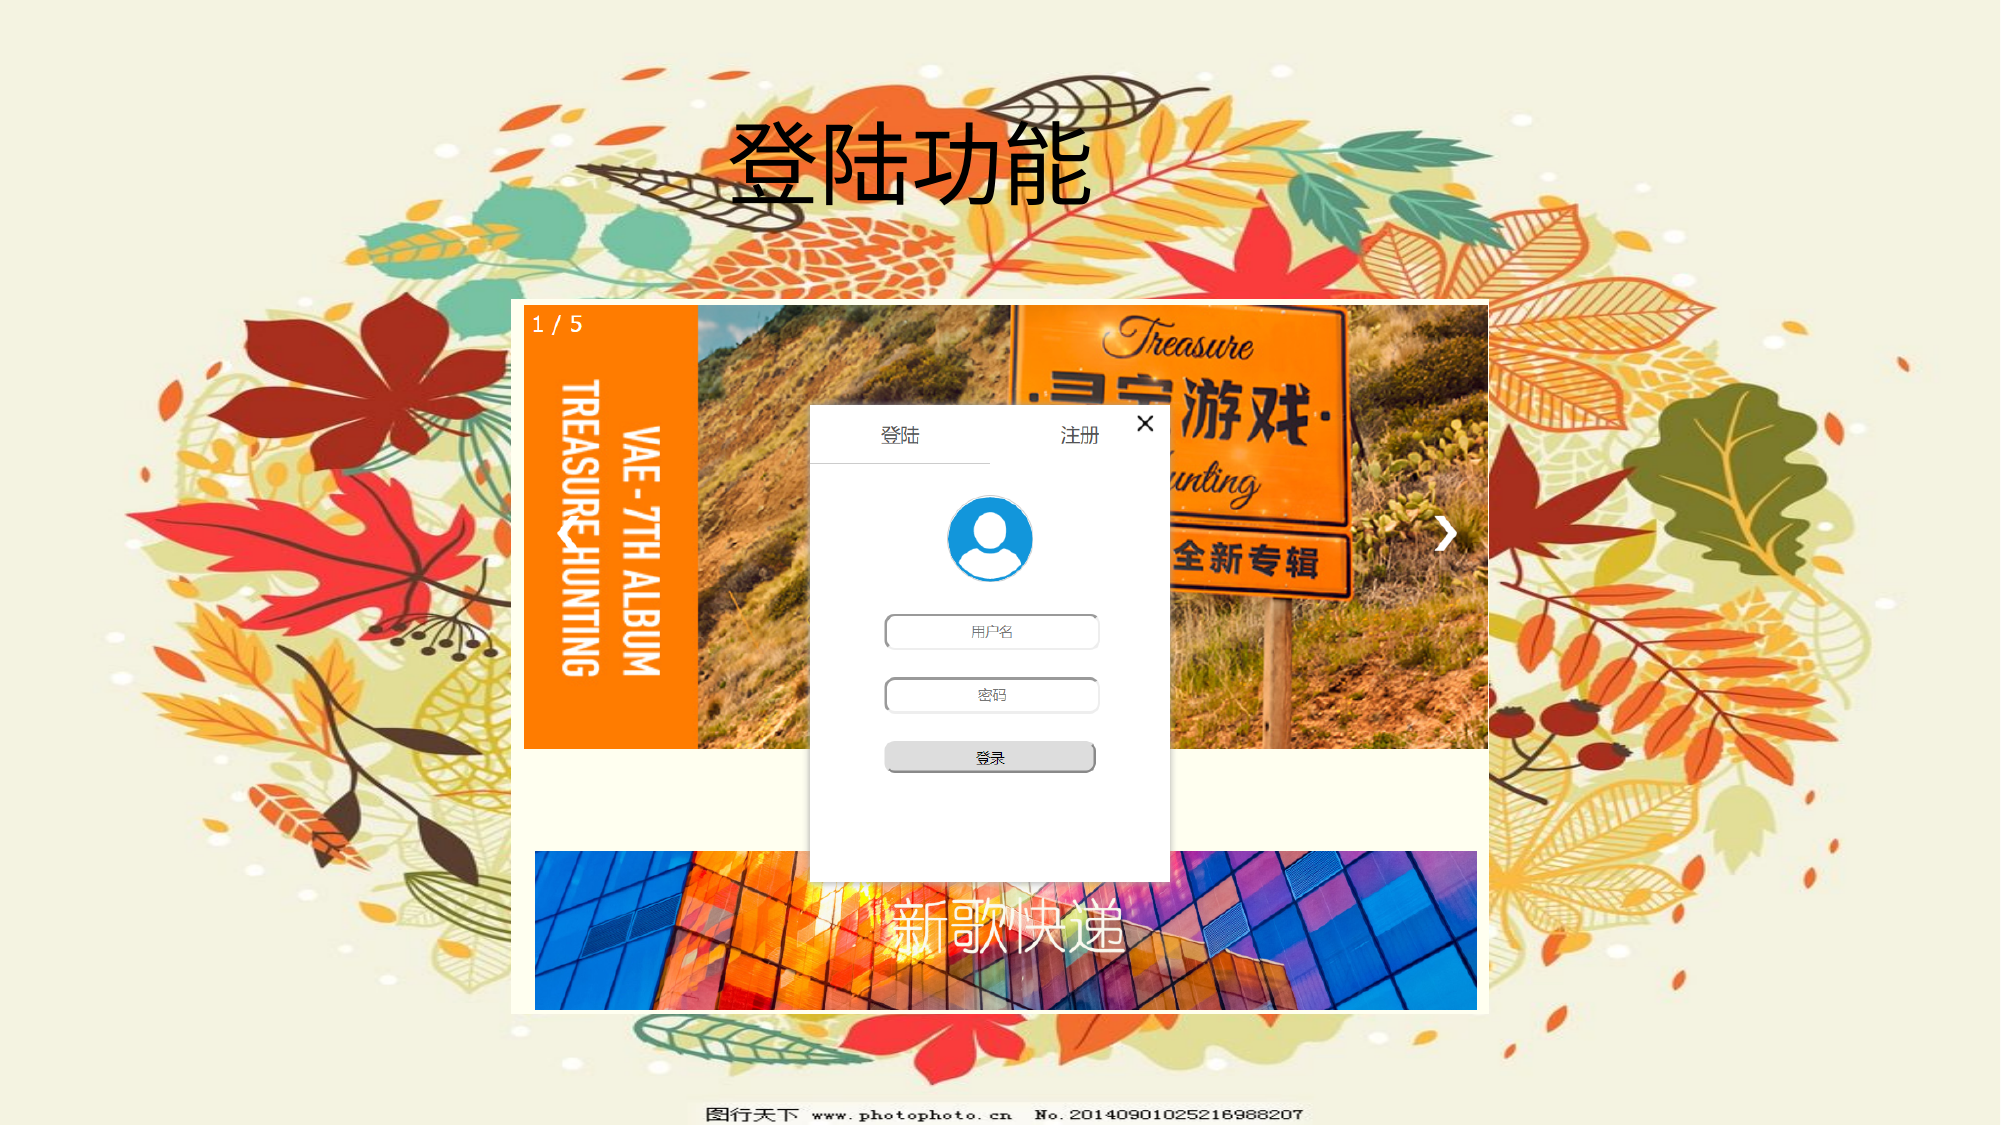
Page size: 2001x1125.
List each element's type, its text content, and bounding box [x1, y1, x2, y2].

title 登陆功能 [137, 59, 1863, 278]
picture [0, 0, 2001, 1125]
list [511, 299, 1489, 1014]
